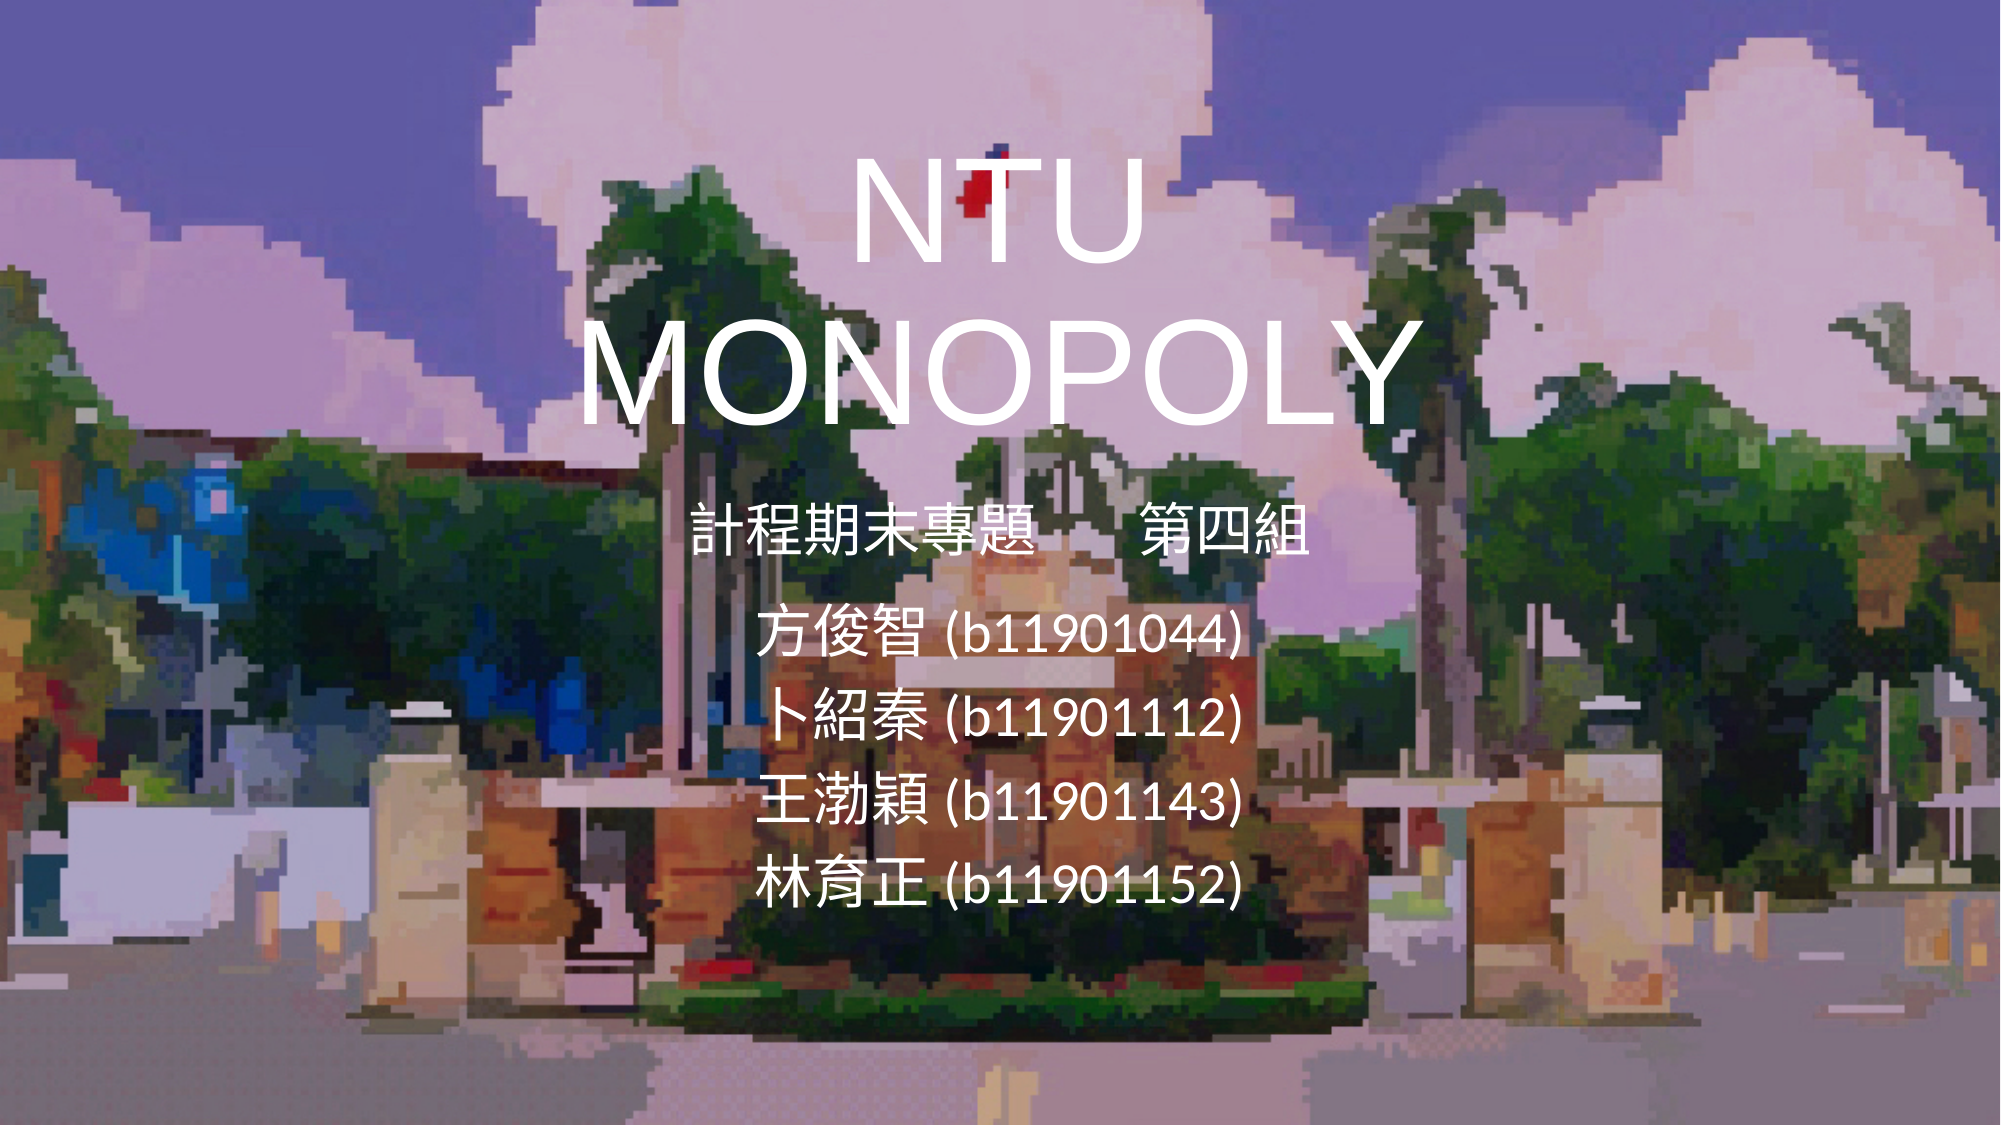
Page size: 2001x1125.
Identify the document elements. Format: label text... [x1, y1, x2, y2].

text_box 計程期末專題 第四組 [607, 493, 1393, 567]
text_box [0, 0, 2000, 595]
subtitle 方俊智(b11901044) 卜紹秦(b11901112) 王渤穎(b11901143) 林育正(b11901152) [0, 595, 2000, 1125]
title NTU MONOPOLY [474, 299, 1526, 465]
